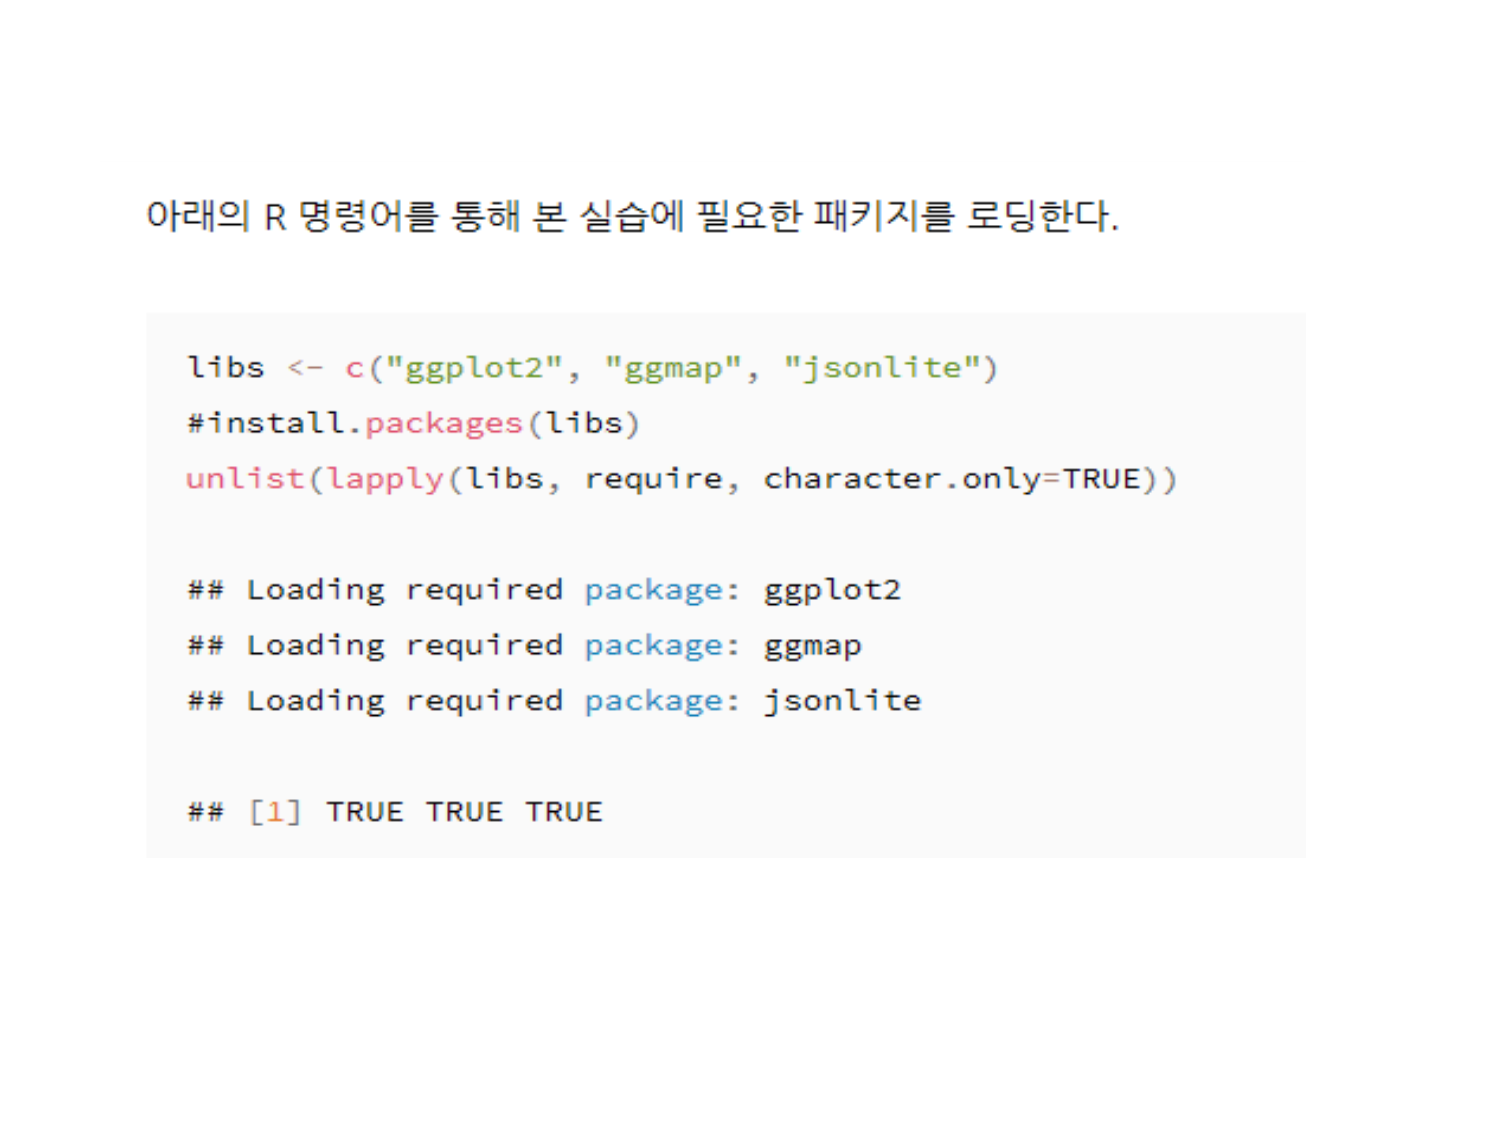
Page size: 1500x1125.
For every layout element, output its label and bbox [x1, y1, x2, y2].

picture [100, 160, 1306, 858]
